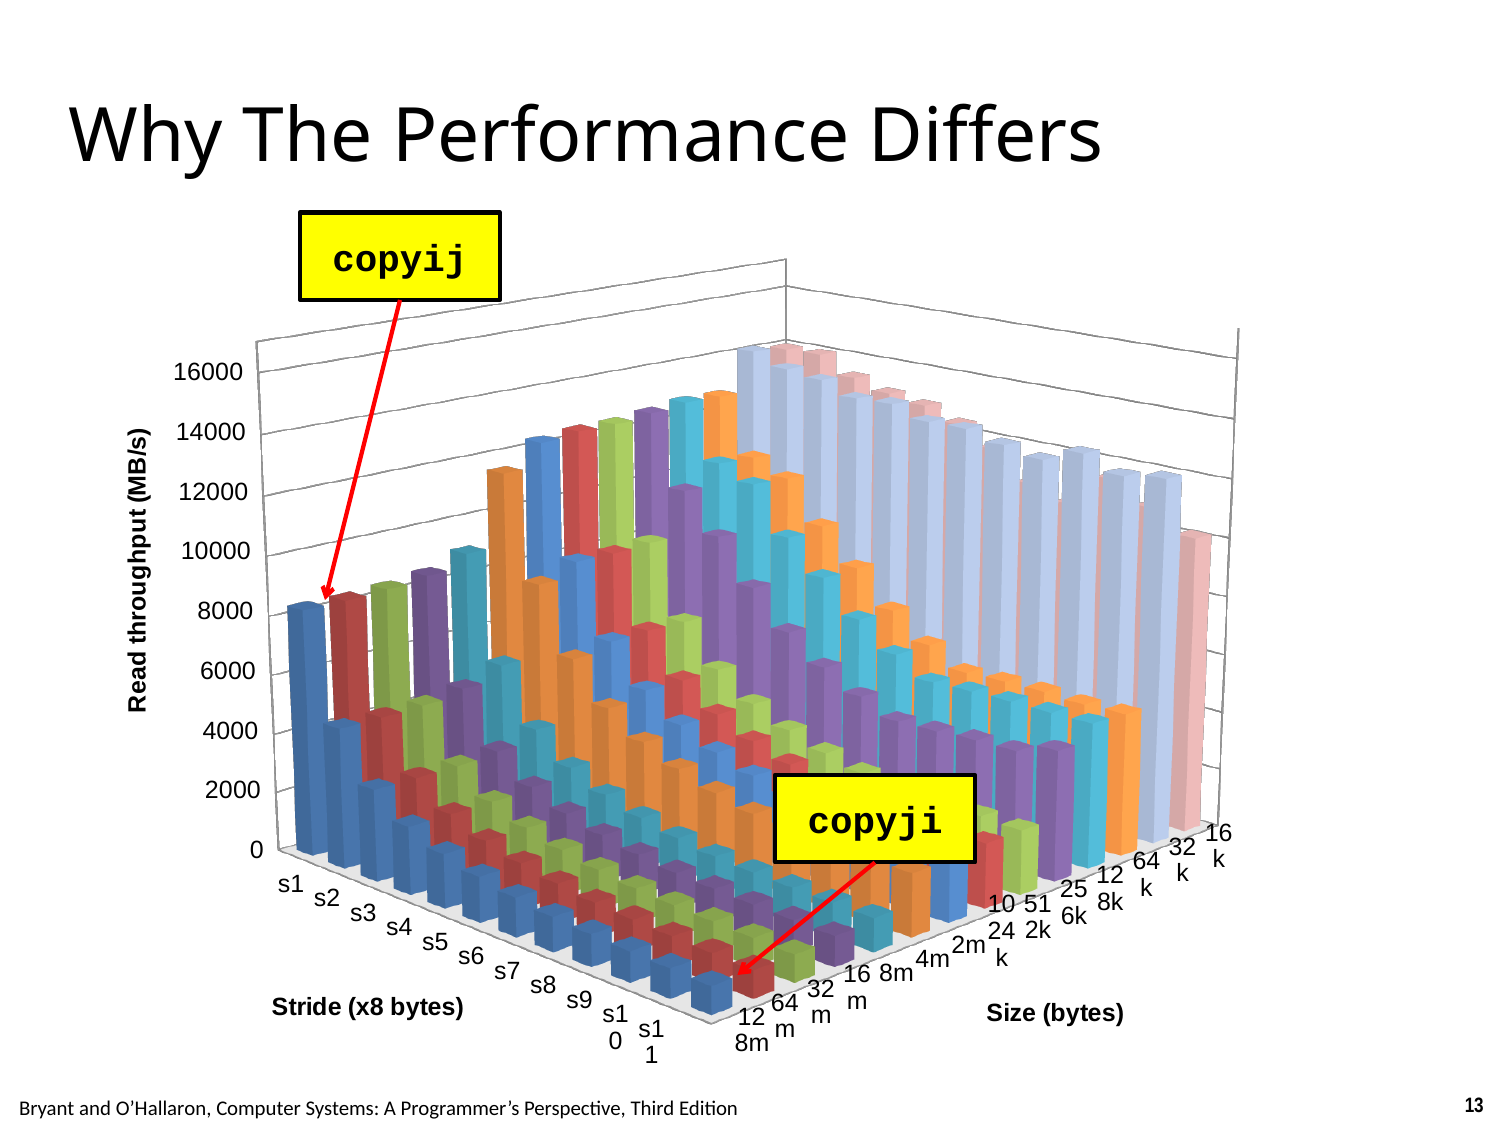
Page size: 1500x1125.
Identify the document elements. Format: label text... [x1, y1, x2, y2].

chart [74, 173, 1482, 1125]
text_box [737, 862, 876, 976]
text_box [324, 299, 401, 601]
title Why The Performance Differs [62, 41, 1438, 222]
